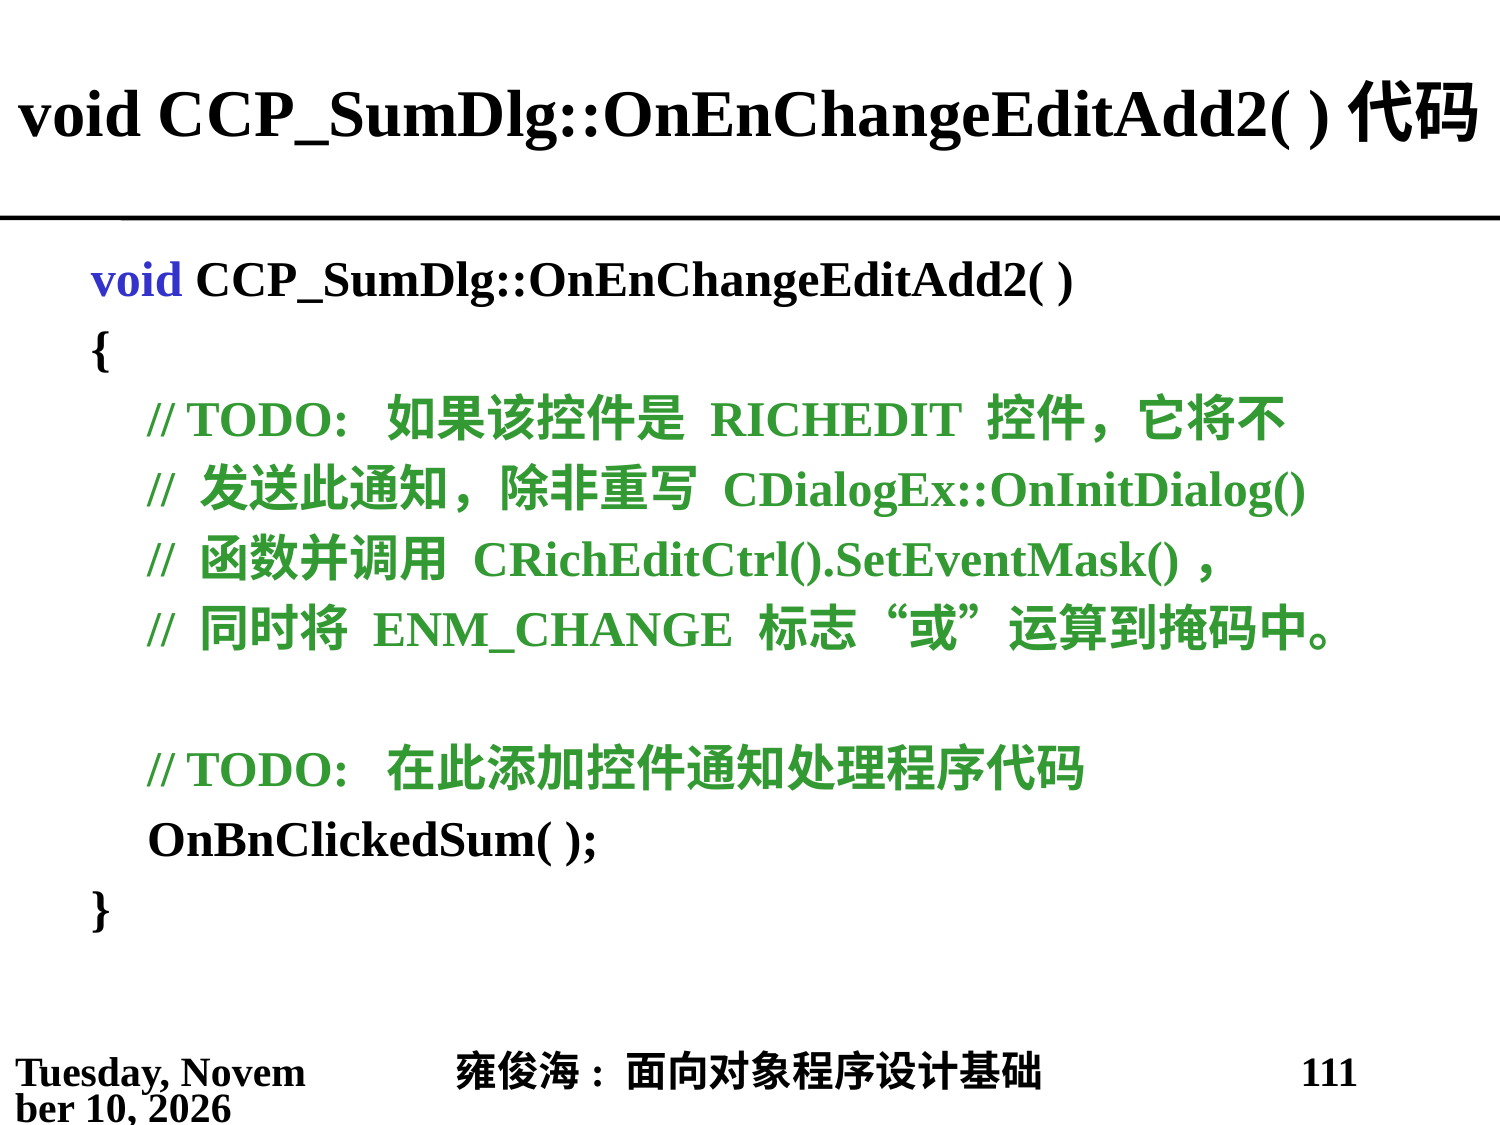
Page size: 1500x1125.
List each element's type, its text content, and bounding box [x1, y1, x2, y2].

title void CCP_SumDlg::OnEnChangeEditAdd2( )代码 [0, 0, 1500, 217]
list void CCP_SumDlg::OnEnChangeEditAdd2( ) { // TODO: 如果该控件是 RICHEDIT 控件，它将不 // 发送此通知，除非重写 CDialogEx::OnInitDialog() // 函数并调用 CRichEditCtrl().SetEventMask()， // 同时将 ENM_CHANGE 标志“或”运算到掩码中。 // TODO: 在此添加控件通知处理程序代码 OnBnClickedSum( ); } [75, 239, 1425, 1042]
footer 雍俊海: 面向对象程序设计基础 [337, 1042, 1161, 1103]
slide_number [0, 1042, 337, 1103]
slide_number 111 [1161, 1042, 1499, 1103]
